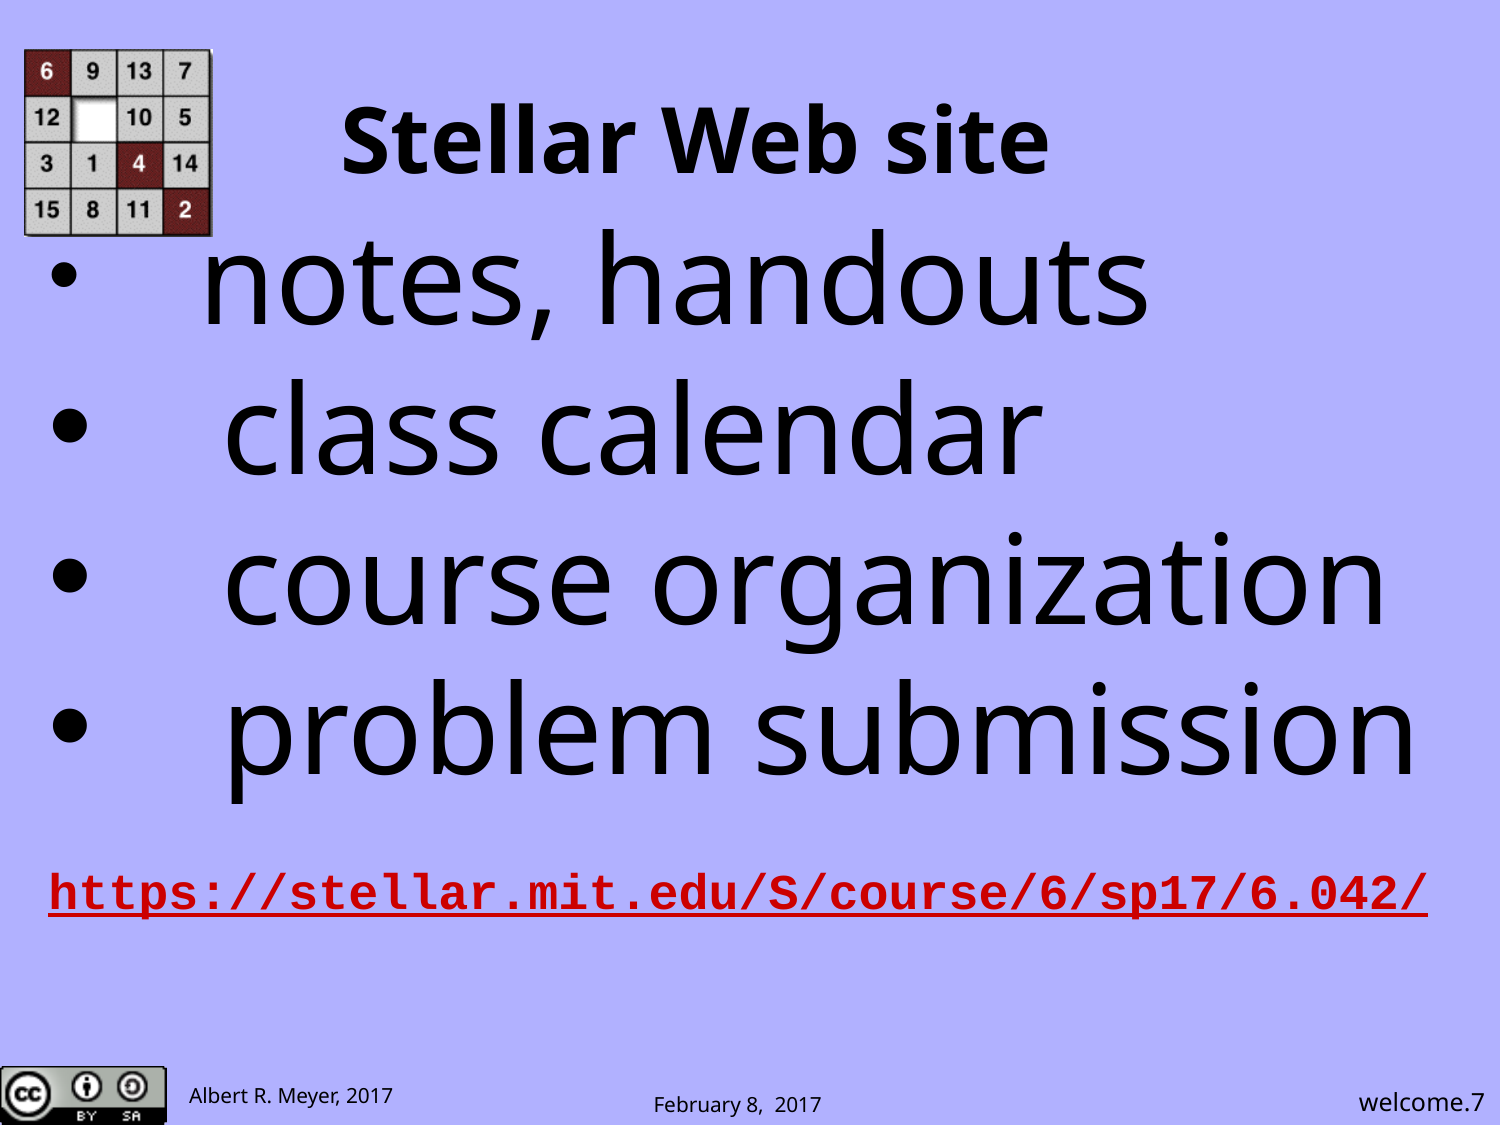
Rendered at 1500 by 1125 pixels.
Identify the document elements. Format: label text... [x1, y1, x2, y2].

slide_number welcome.‹#› [1297, 1074, 1500, 1125]
picture [674, 544, 826, 581]
picture [0, 1066, 167, 1125]
text_box notes, handouts class calendar course organization problem submission https://stellar.mit.edu/S/course/6/sp17/6.042/ [33, 191, 1482, 934]
title Stellar Web site [325, 45, 1219, 191]
picture [24, 49, 213, 237]
